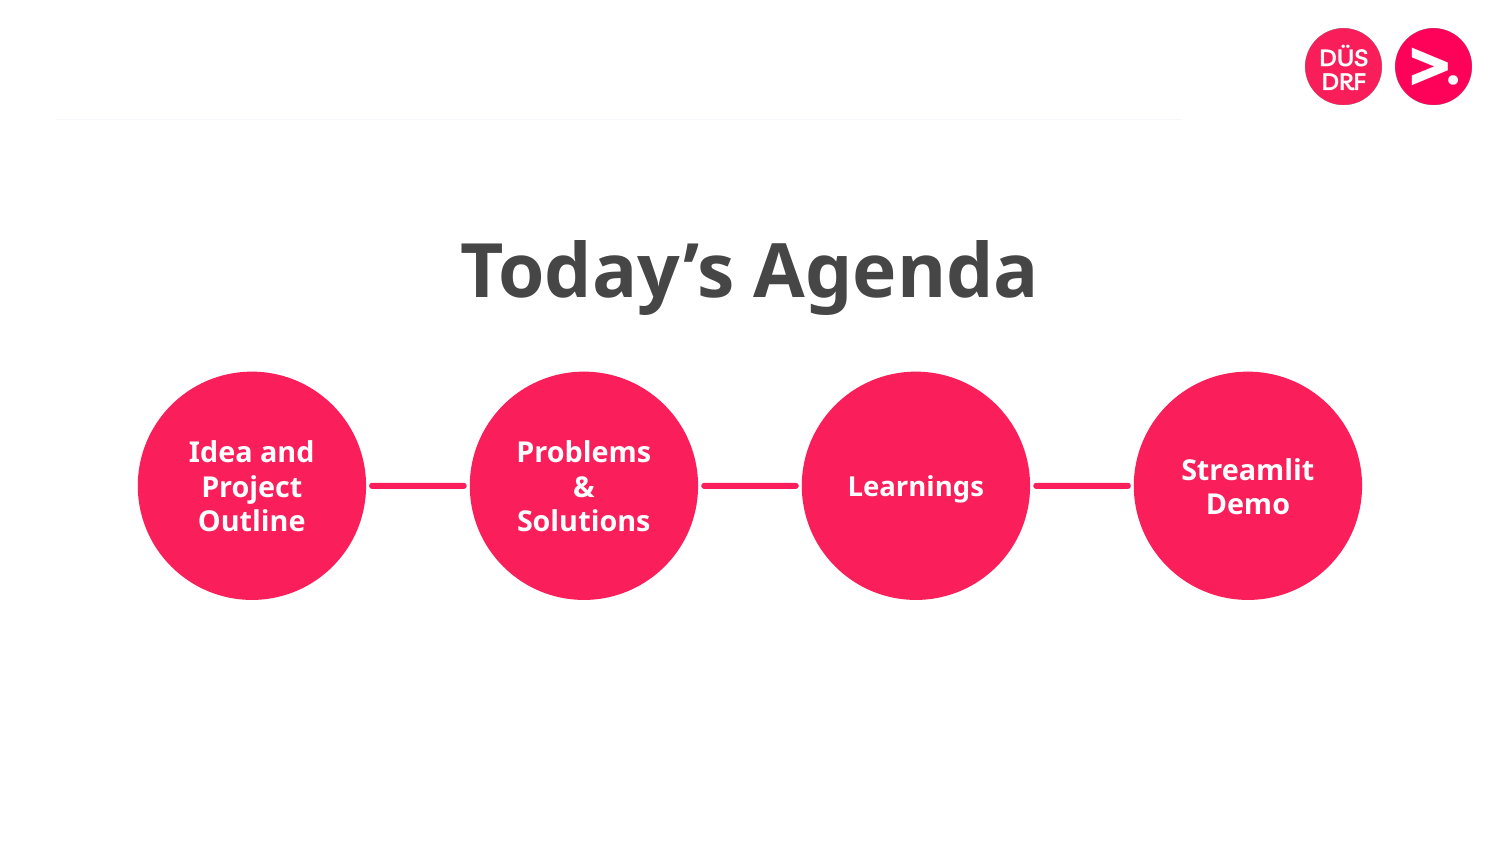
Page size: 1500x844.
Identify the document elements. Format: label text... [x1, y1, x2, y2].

picture [1305, 28, 1382, 105]
text_box Streamlit Demo [1133, 371, 1363, 600]
text_box [1033, 482, 1131, 489]
text_box Learnings [801, 371, 1031, 600]
title Today’s Agenda [423, 206, 1077, 294]
text_box Problems & Solutions [469, 371, 699, 600]
text_box Idea and Project Outline [137, 371, 367, 600]
picture [1395, 28, 1472, 105]
text_box [701, 482, 799, 489]
text_box [369, 482, 467, 489]
